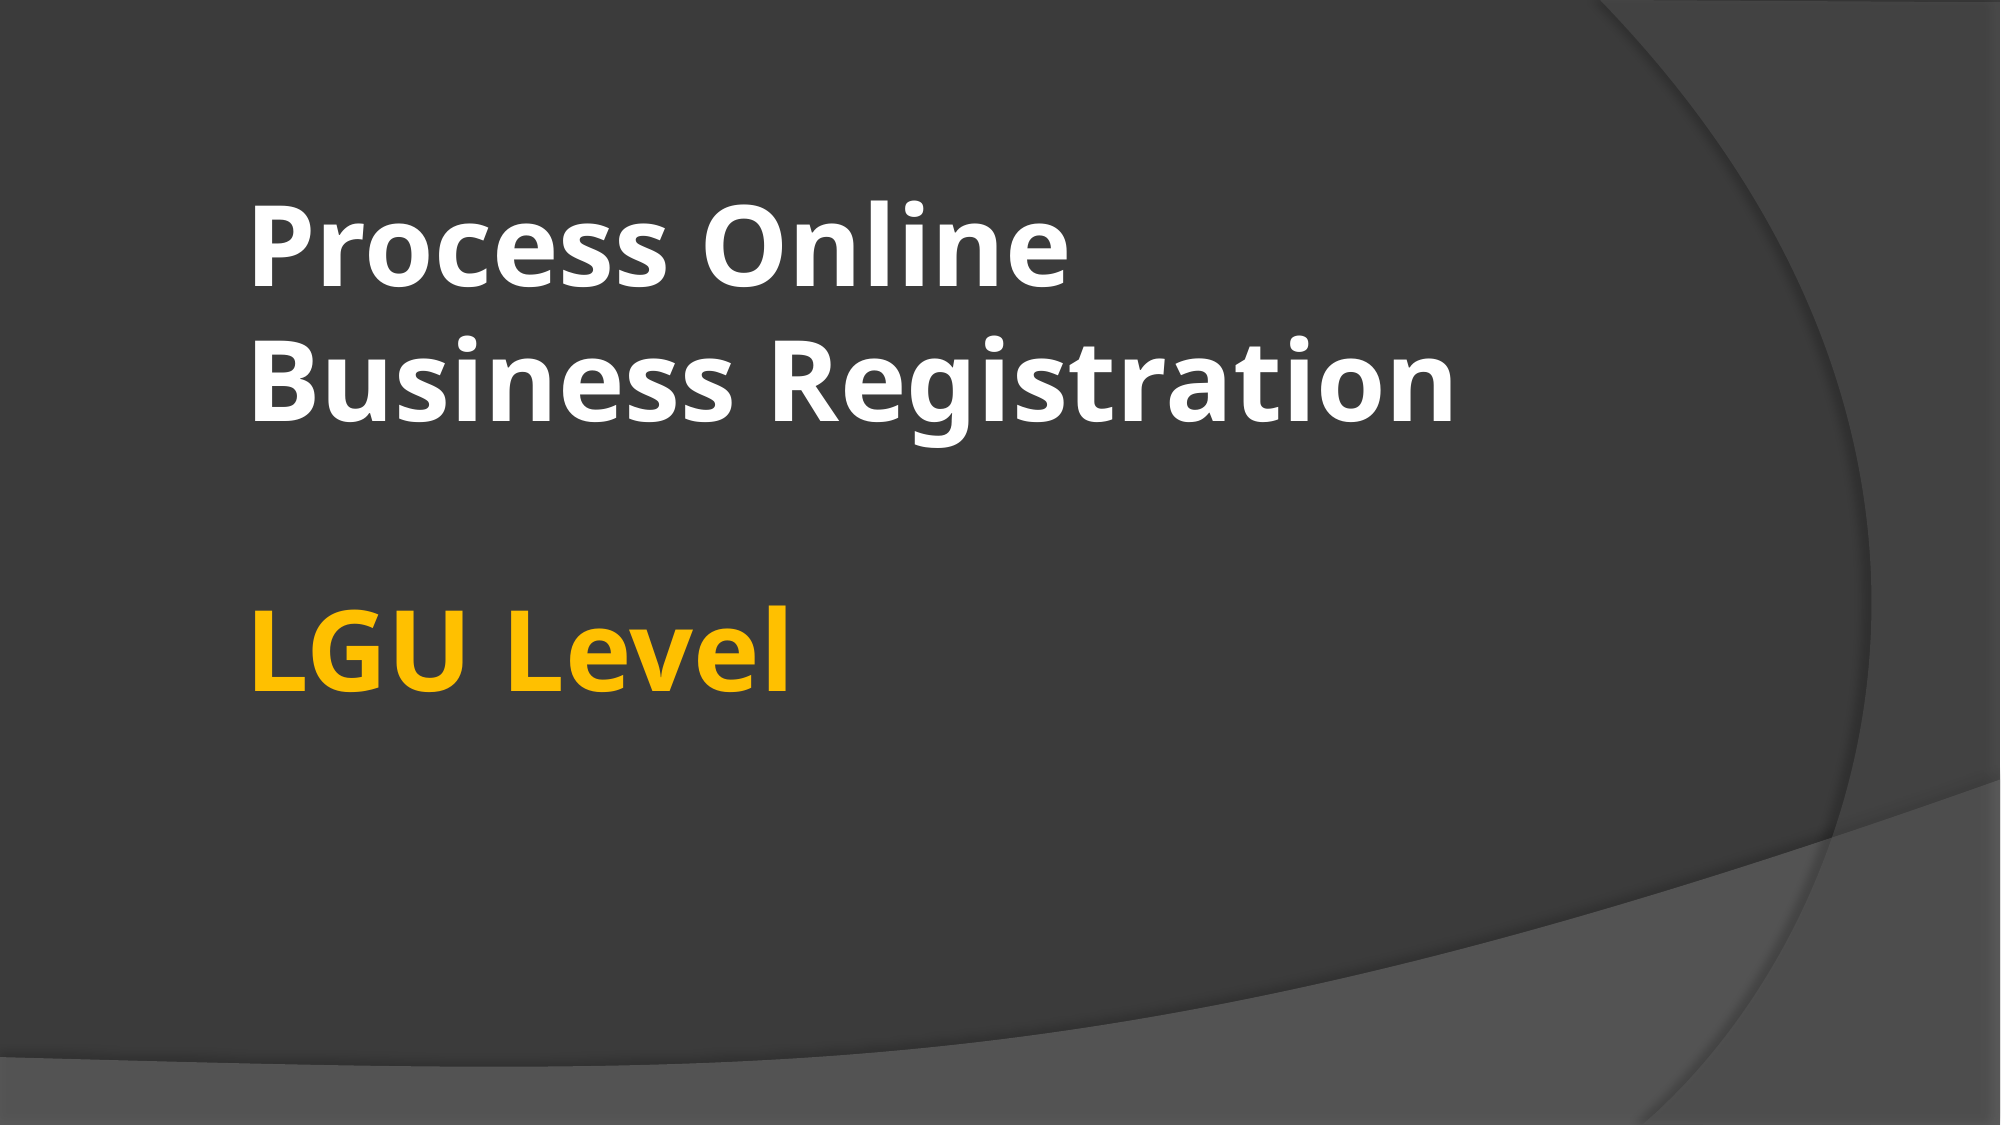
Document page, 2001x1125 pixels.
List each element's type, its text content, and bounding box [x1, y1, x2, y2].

title Process Online Business Registration LGU Level [237, 24, 1975, 863]
